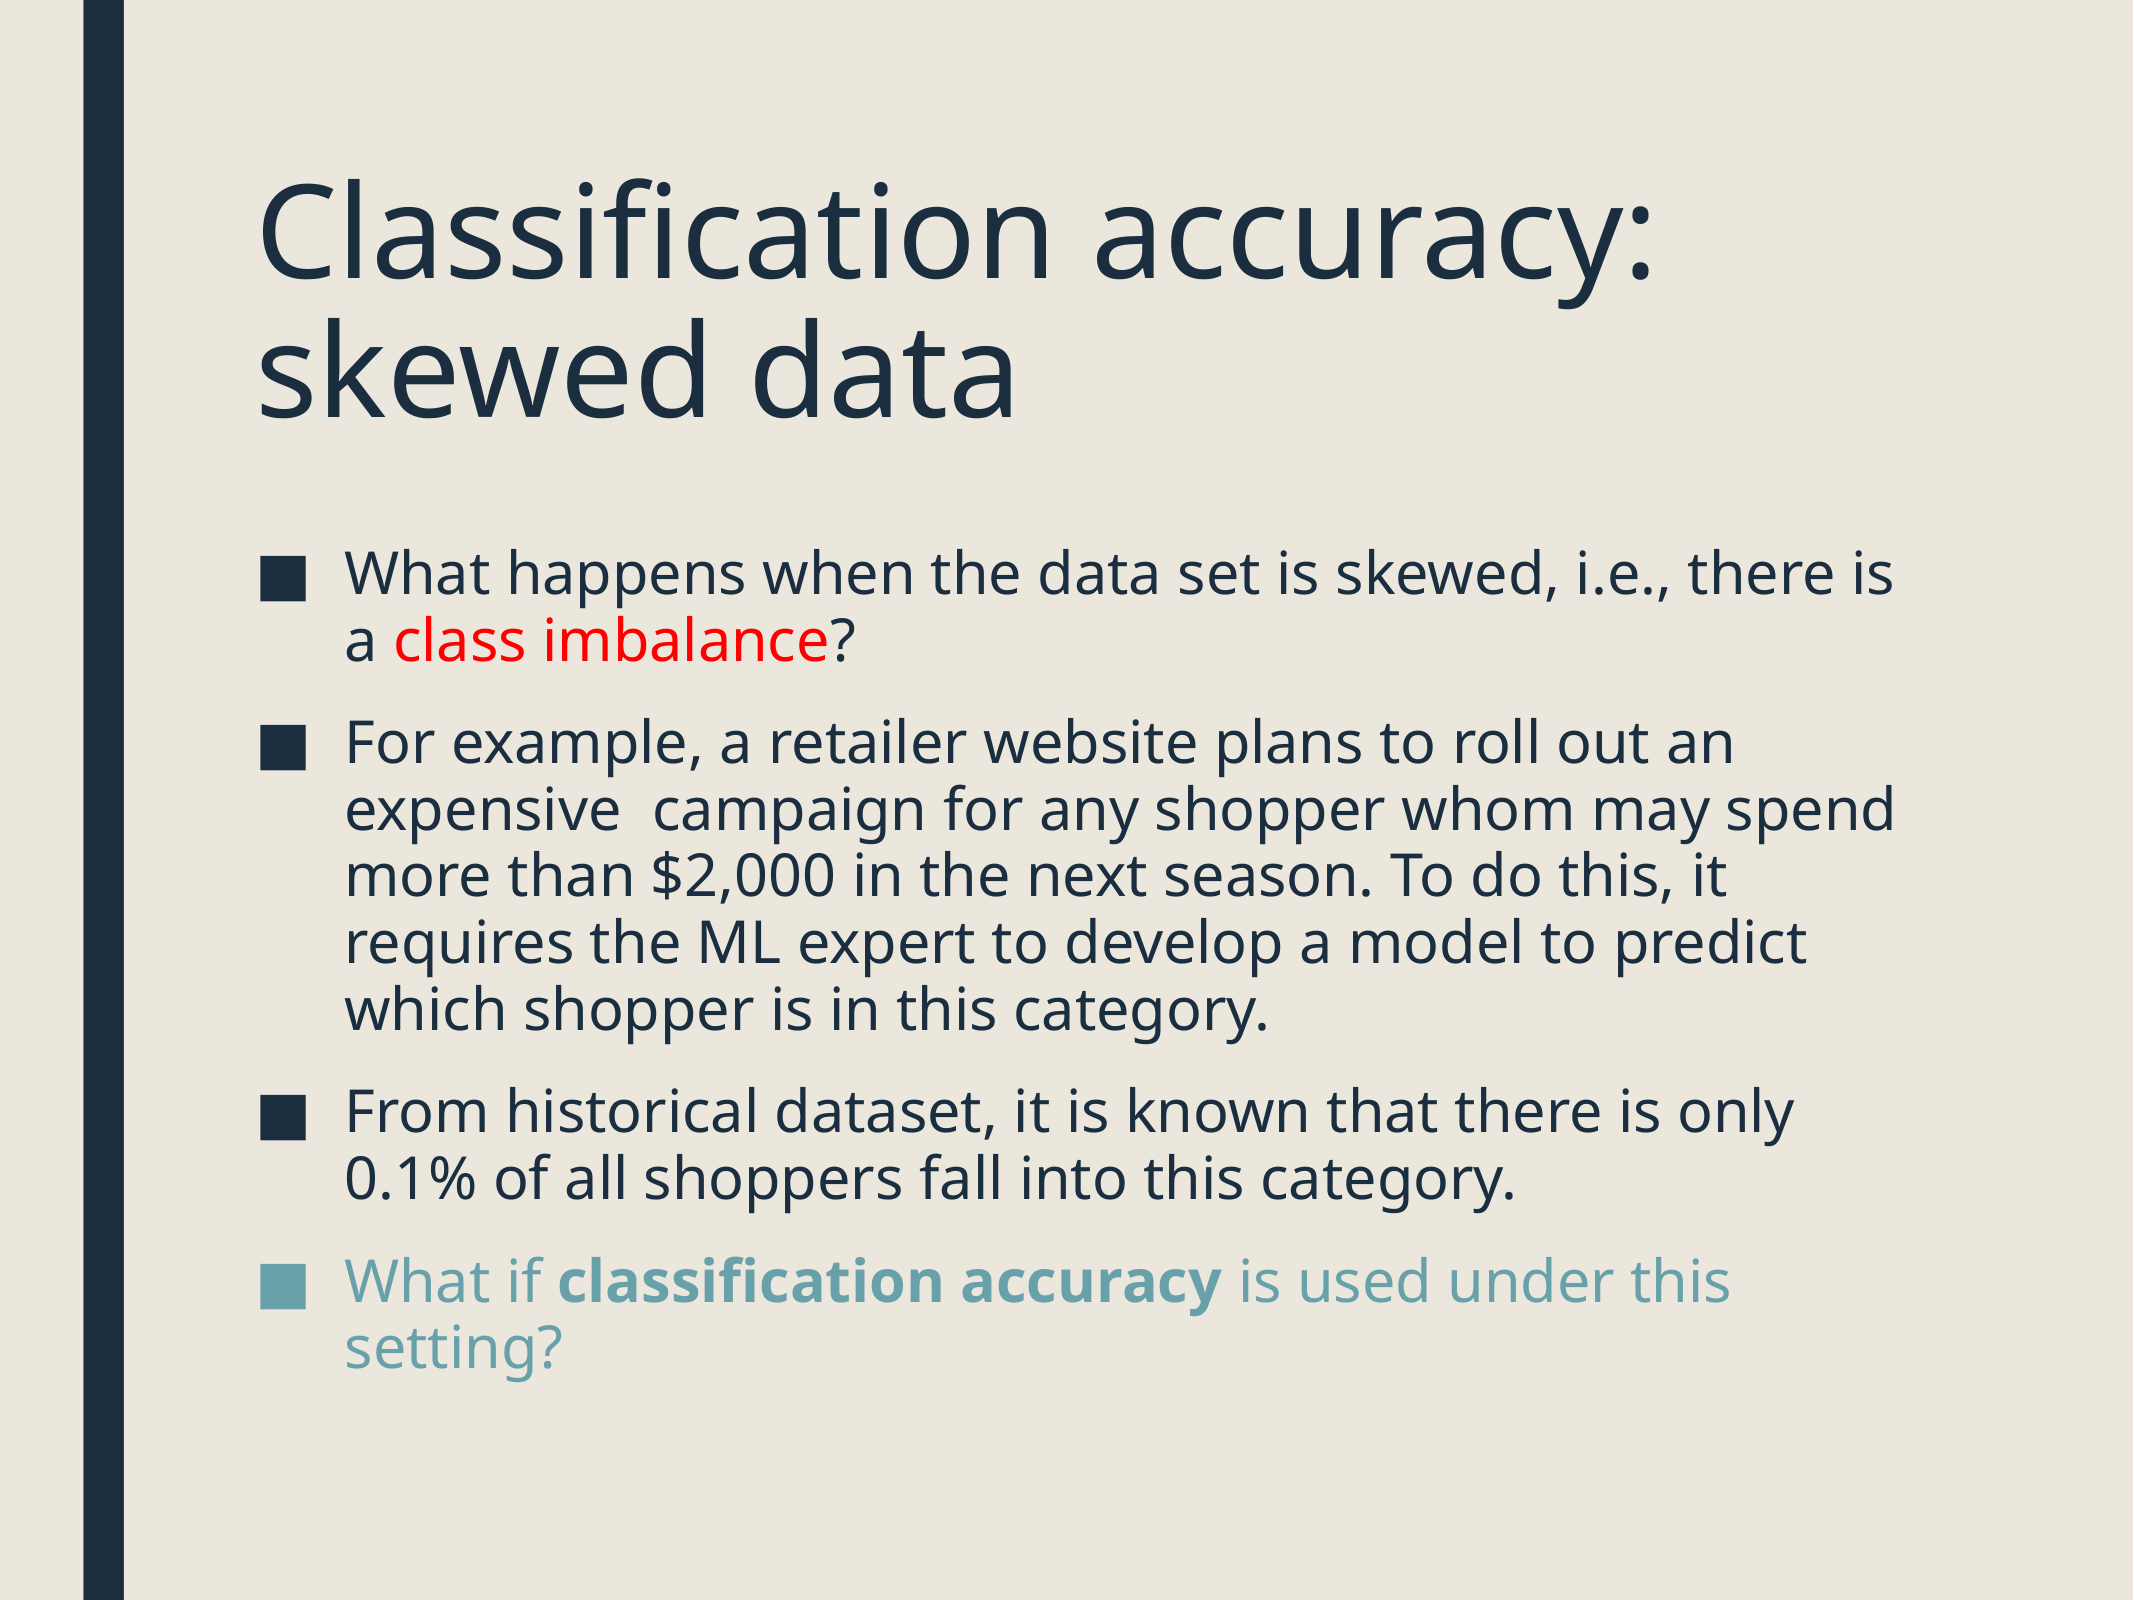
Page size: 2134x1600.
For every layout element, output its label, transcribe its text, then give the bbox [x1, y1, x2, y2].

list What happens when the data set is skewed, i.e., there is a class imbalance? For example, a retailer website plans to roll out an expensive campaign for any shopper whom may spend more than $2,000 in the next season. To do this, it requires the ML expert to develop a model to predict which shopper is in this category. From historical dataset, it is known that there is only 0.1% of all shoppers fall into this category. What if classification accuracy is used under this setting? [240, 533, 1920, 1369]
title Classification accuracy: skewed data [240, 159, 1920, 507]
